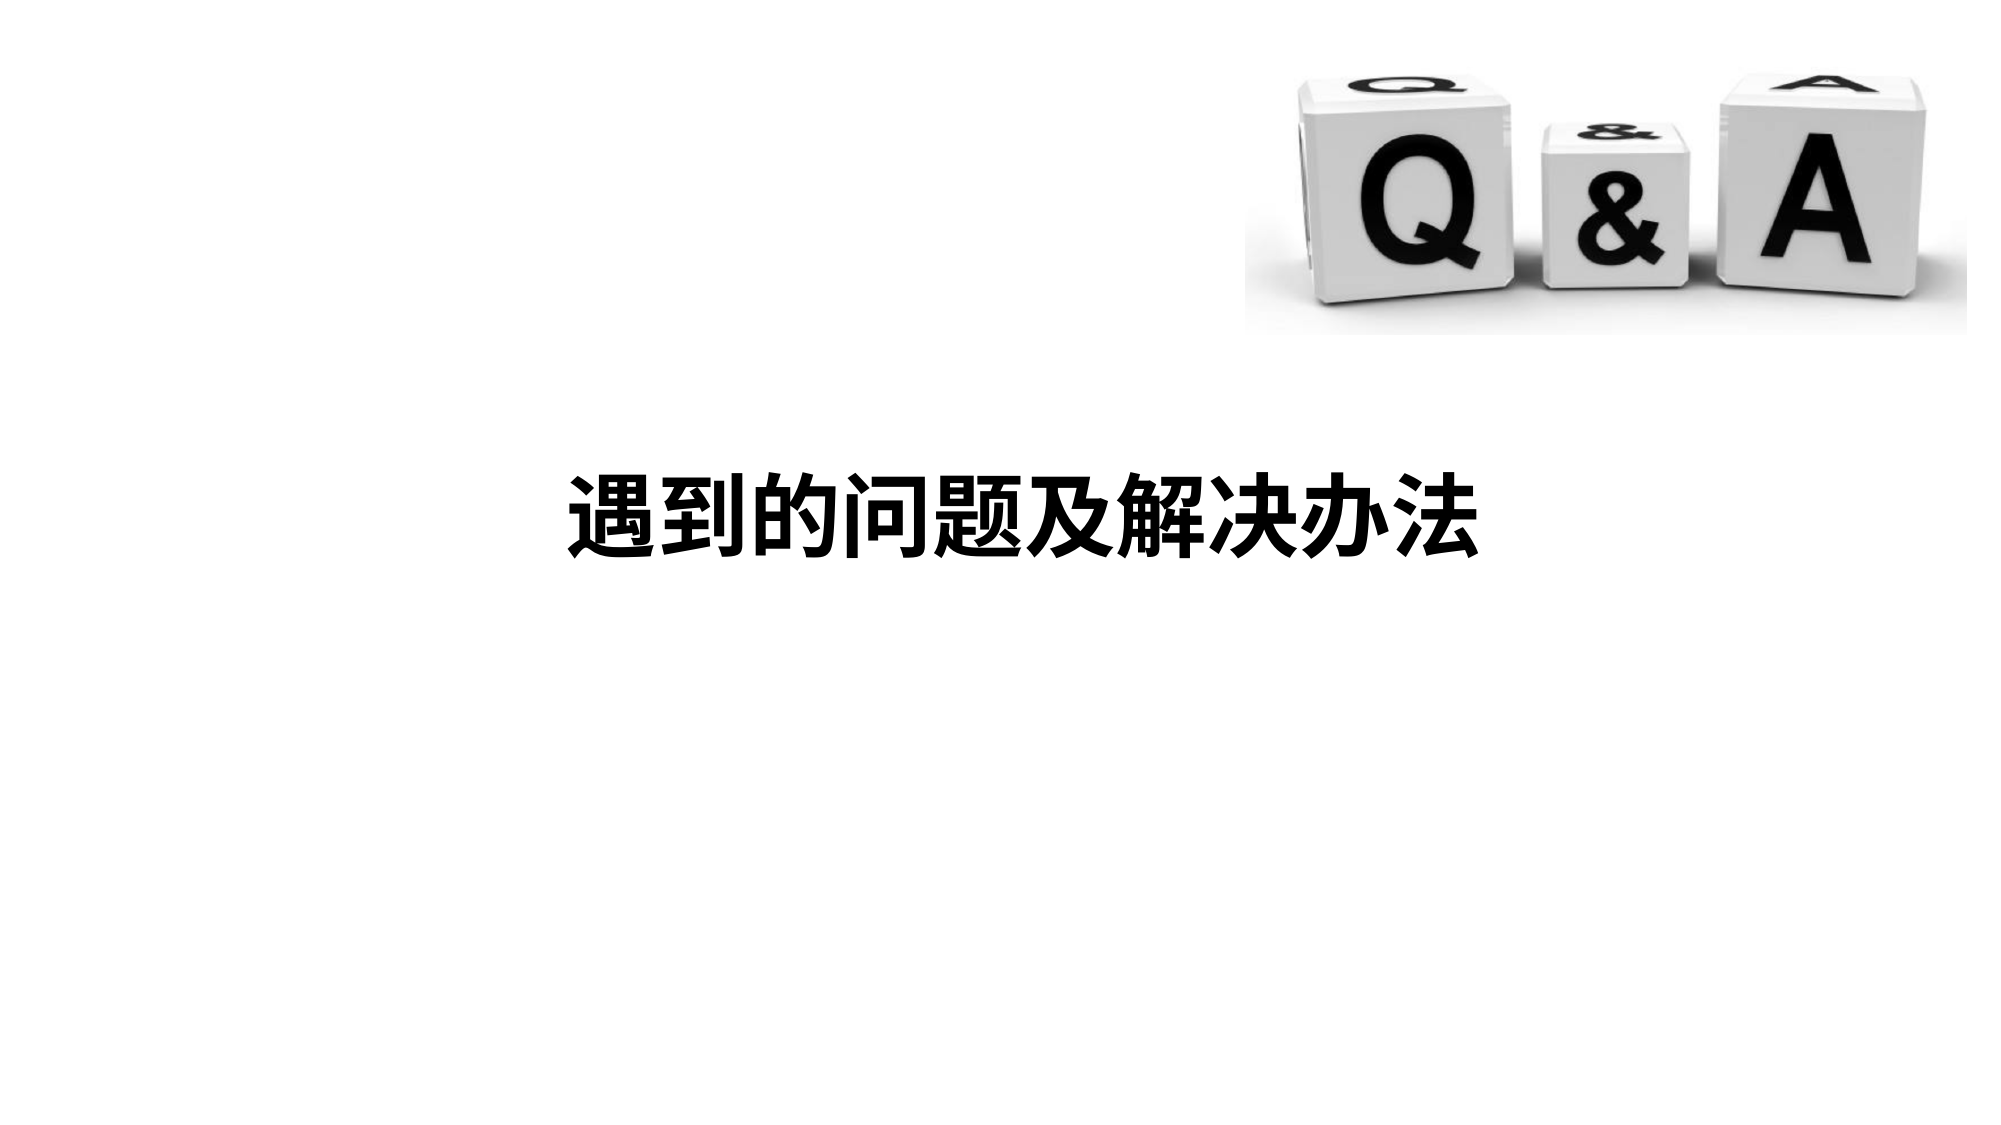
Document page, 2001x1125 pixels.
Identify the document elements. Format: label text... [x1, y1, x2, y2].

title 遇到的问题及解决办法 [550, 369, 1507, 672]
picture [1245, 17, 1967, 335]
